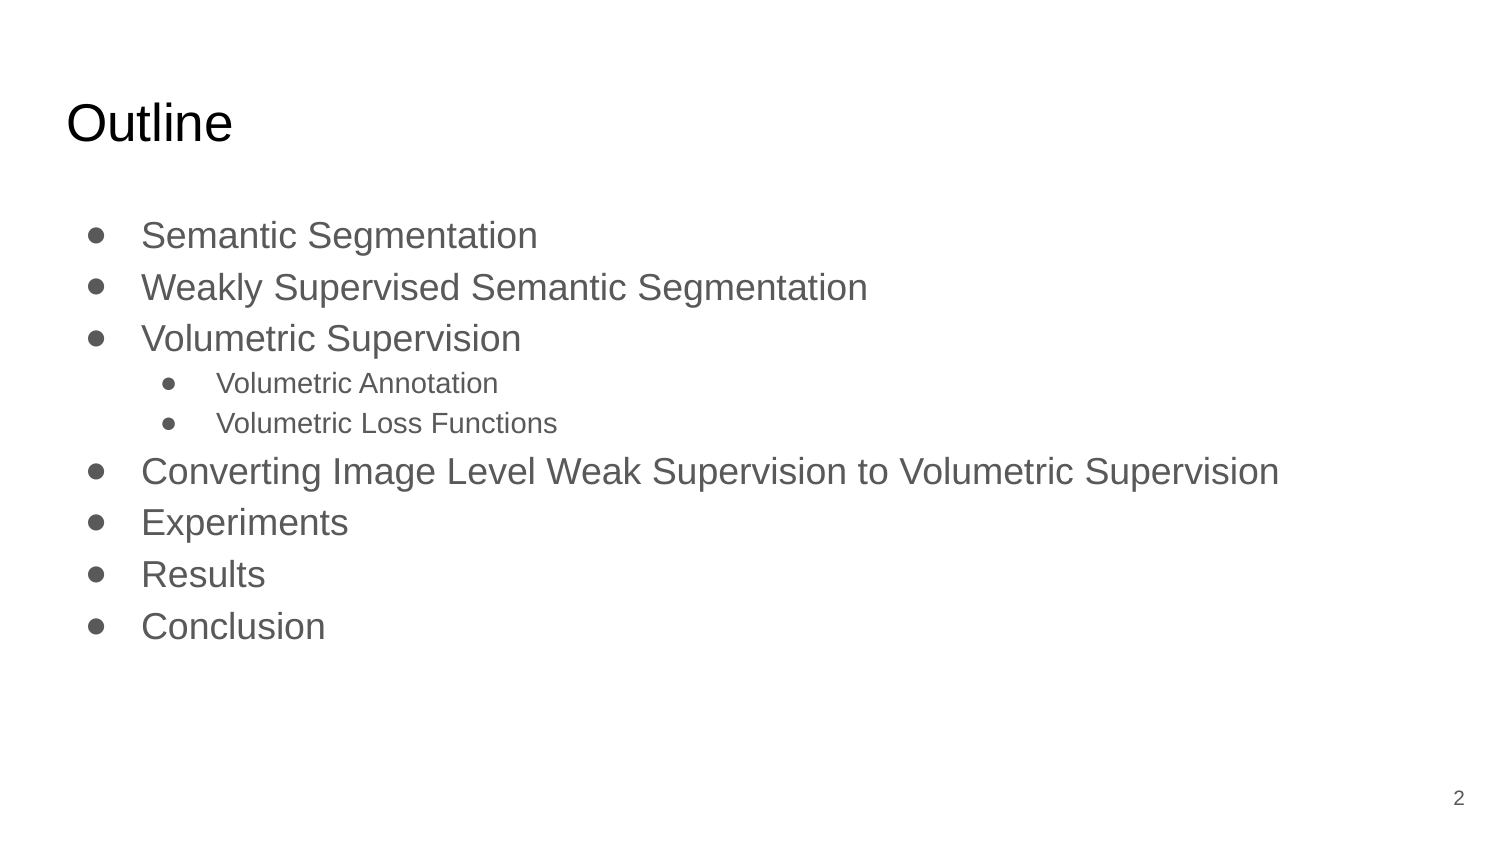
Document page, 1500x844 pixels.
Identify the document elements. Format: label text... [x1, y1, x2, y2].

slide_number 2 [1389, 764, 1480, 830]
title Outline [51, 72, 1449, 167]
list Semantic Segmentation Weakly Supervised Semantic Segmentation Volumetric Supervision Volumetric Annotation Volumetric Loss Functions Converting Image Level Weak Supervision to Volumetric Supervision Experiments Results Conclusion [51, 189, 1449, 750]
